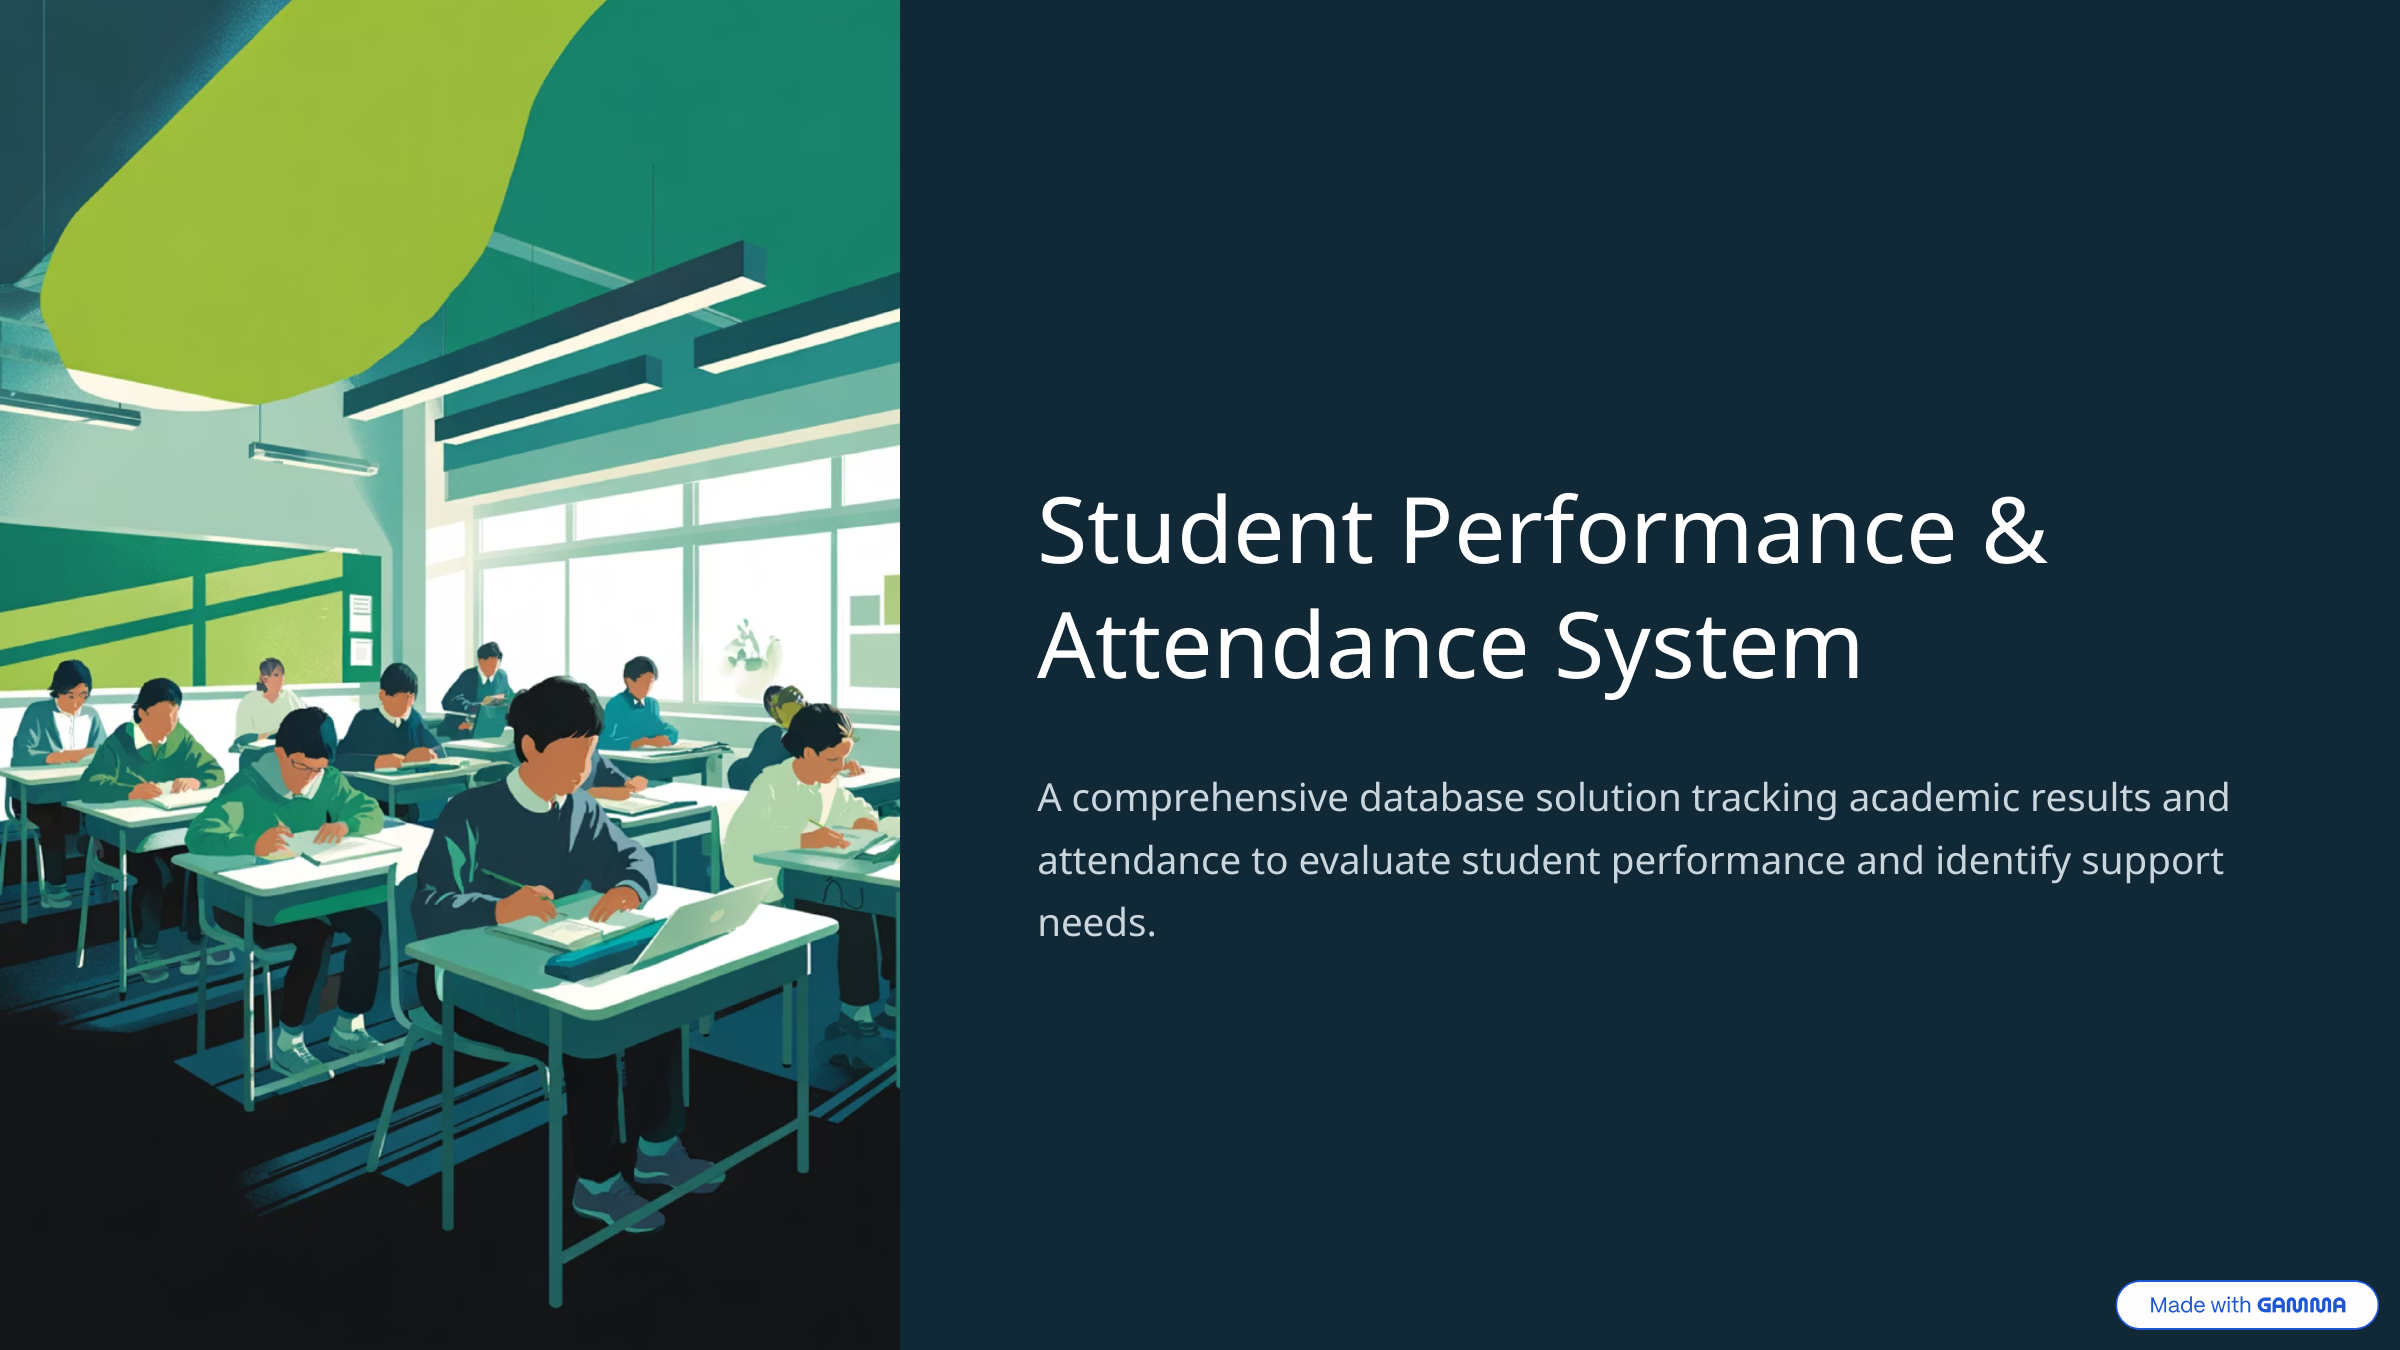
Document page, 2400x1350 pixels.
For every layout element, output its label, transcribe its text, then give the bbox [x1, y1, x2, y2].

picture [0, 0, 900, 1350]
text_box Student Performance & Attendance System [1037, 467, 2263, 699]
text_box A comprehensive database solution tracking academic results and attendance to evaluate student performance and identify support needs. [1037, 757, 2263, 883]
picture [2106, 1271, 2389, 1339]
